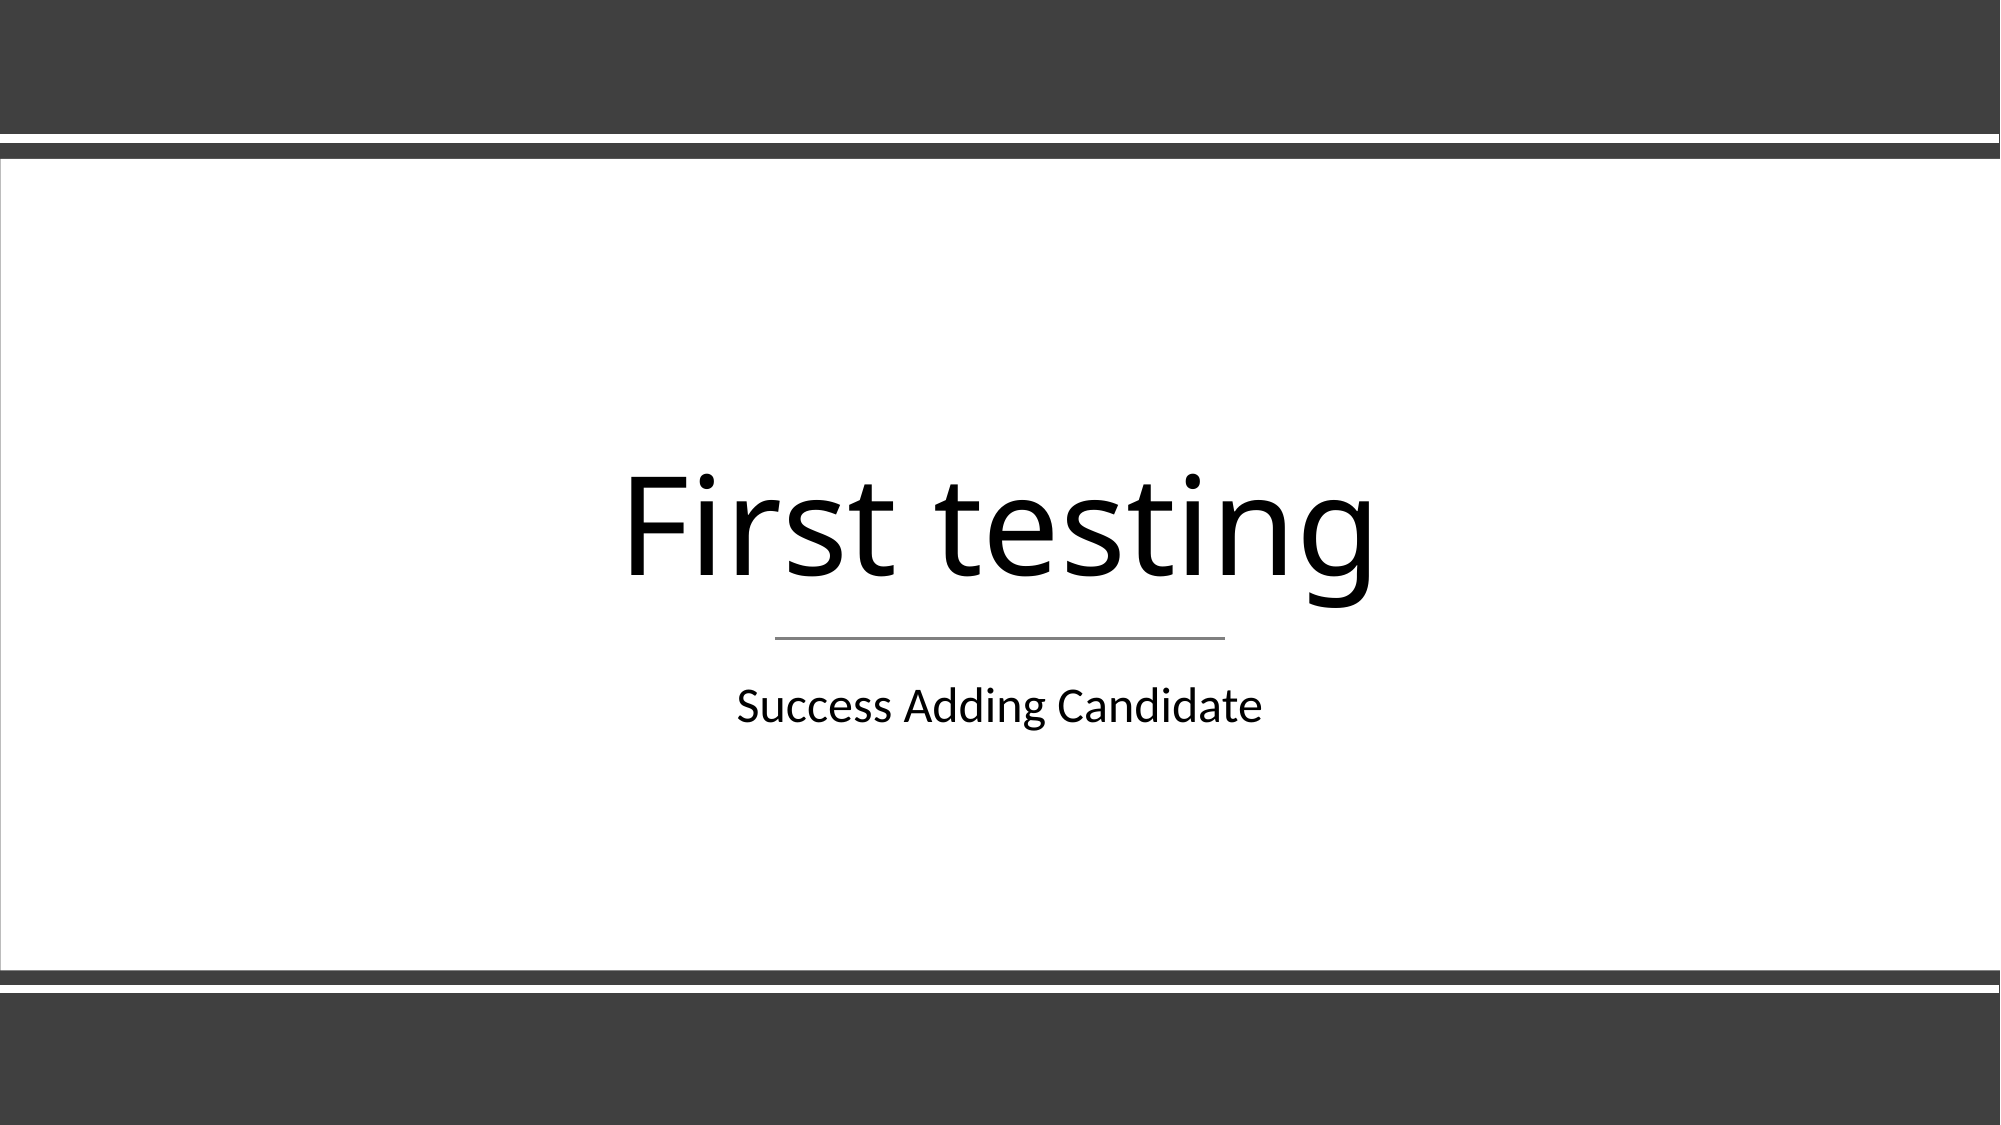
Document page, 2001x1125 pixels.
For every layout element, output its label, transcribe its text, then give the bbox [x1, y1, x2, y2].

text_box [0, 0, 2000, 138]
text_box [0, 139, 2000, 158]
title First testing [130, 256, 1870, 613]
subtitle Success Adding Candidate [130, 671, 1870, 860]
text_box [0, 158, 2000, 971]
text_box [0, 971, 2000, 988]
text_box [0, 990, 2000, 1125]
